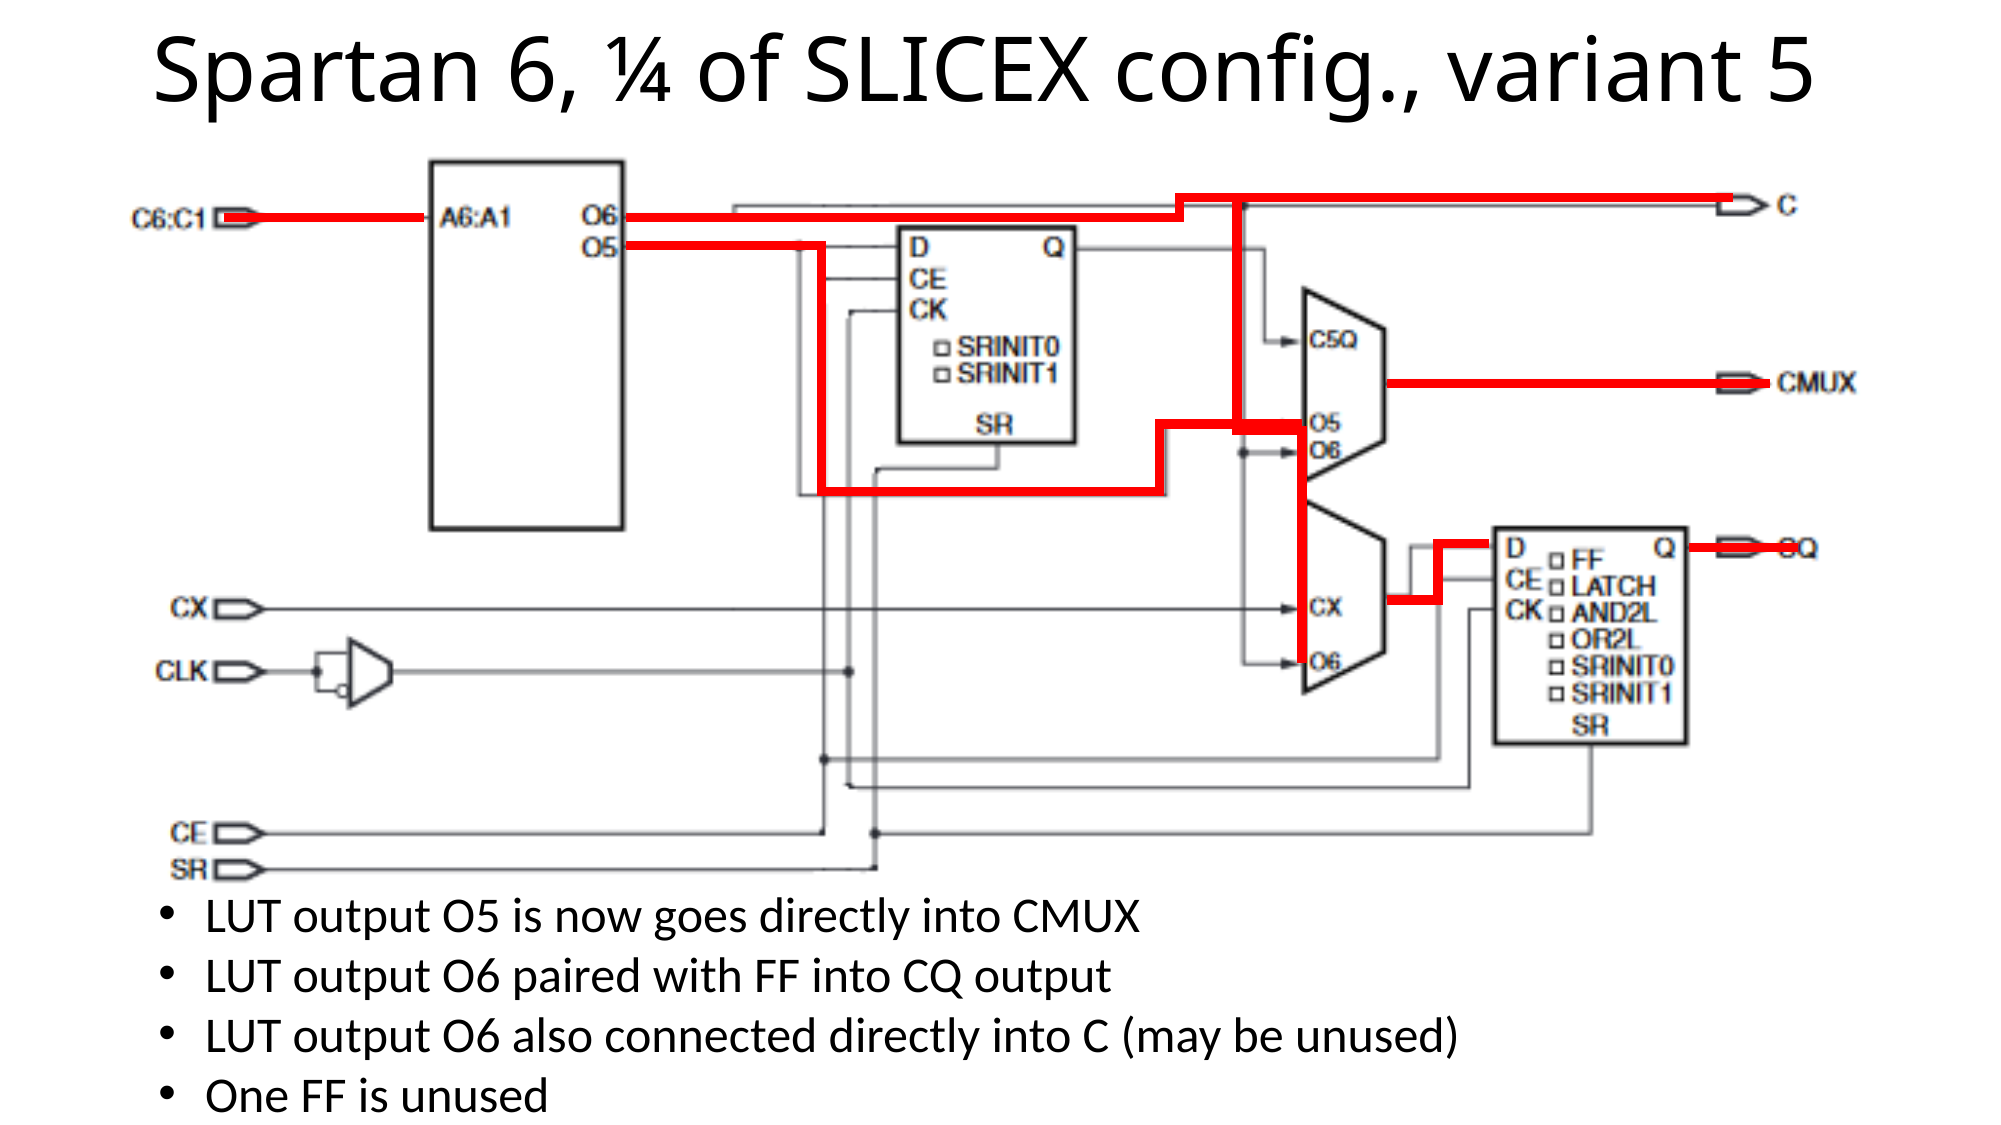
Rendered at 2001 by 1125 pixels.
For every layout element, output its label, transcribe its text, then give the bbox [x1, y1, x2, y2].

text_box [1018, 423, 1303, 492]
title Spartan 6, ¼ of SLICEX config., variant 5 [137, 3, 1863, 141]
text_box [1386, 543, 1490, 600]
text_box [626, 197, 1733, 218]
picture [96, 141, 1899, 901]
text_box LUT output O5 is now goes directly into CMUX LUT output O6 paired with FF into CQ output LUT output O6 also connected directly into C (may be unused) One FF is unused [143, 901, 1476, 1125]
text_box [1036, 397, 1503, 463]
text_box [626, 245, 1018, 492]
